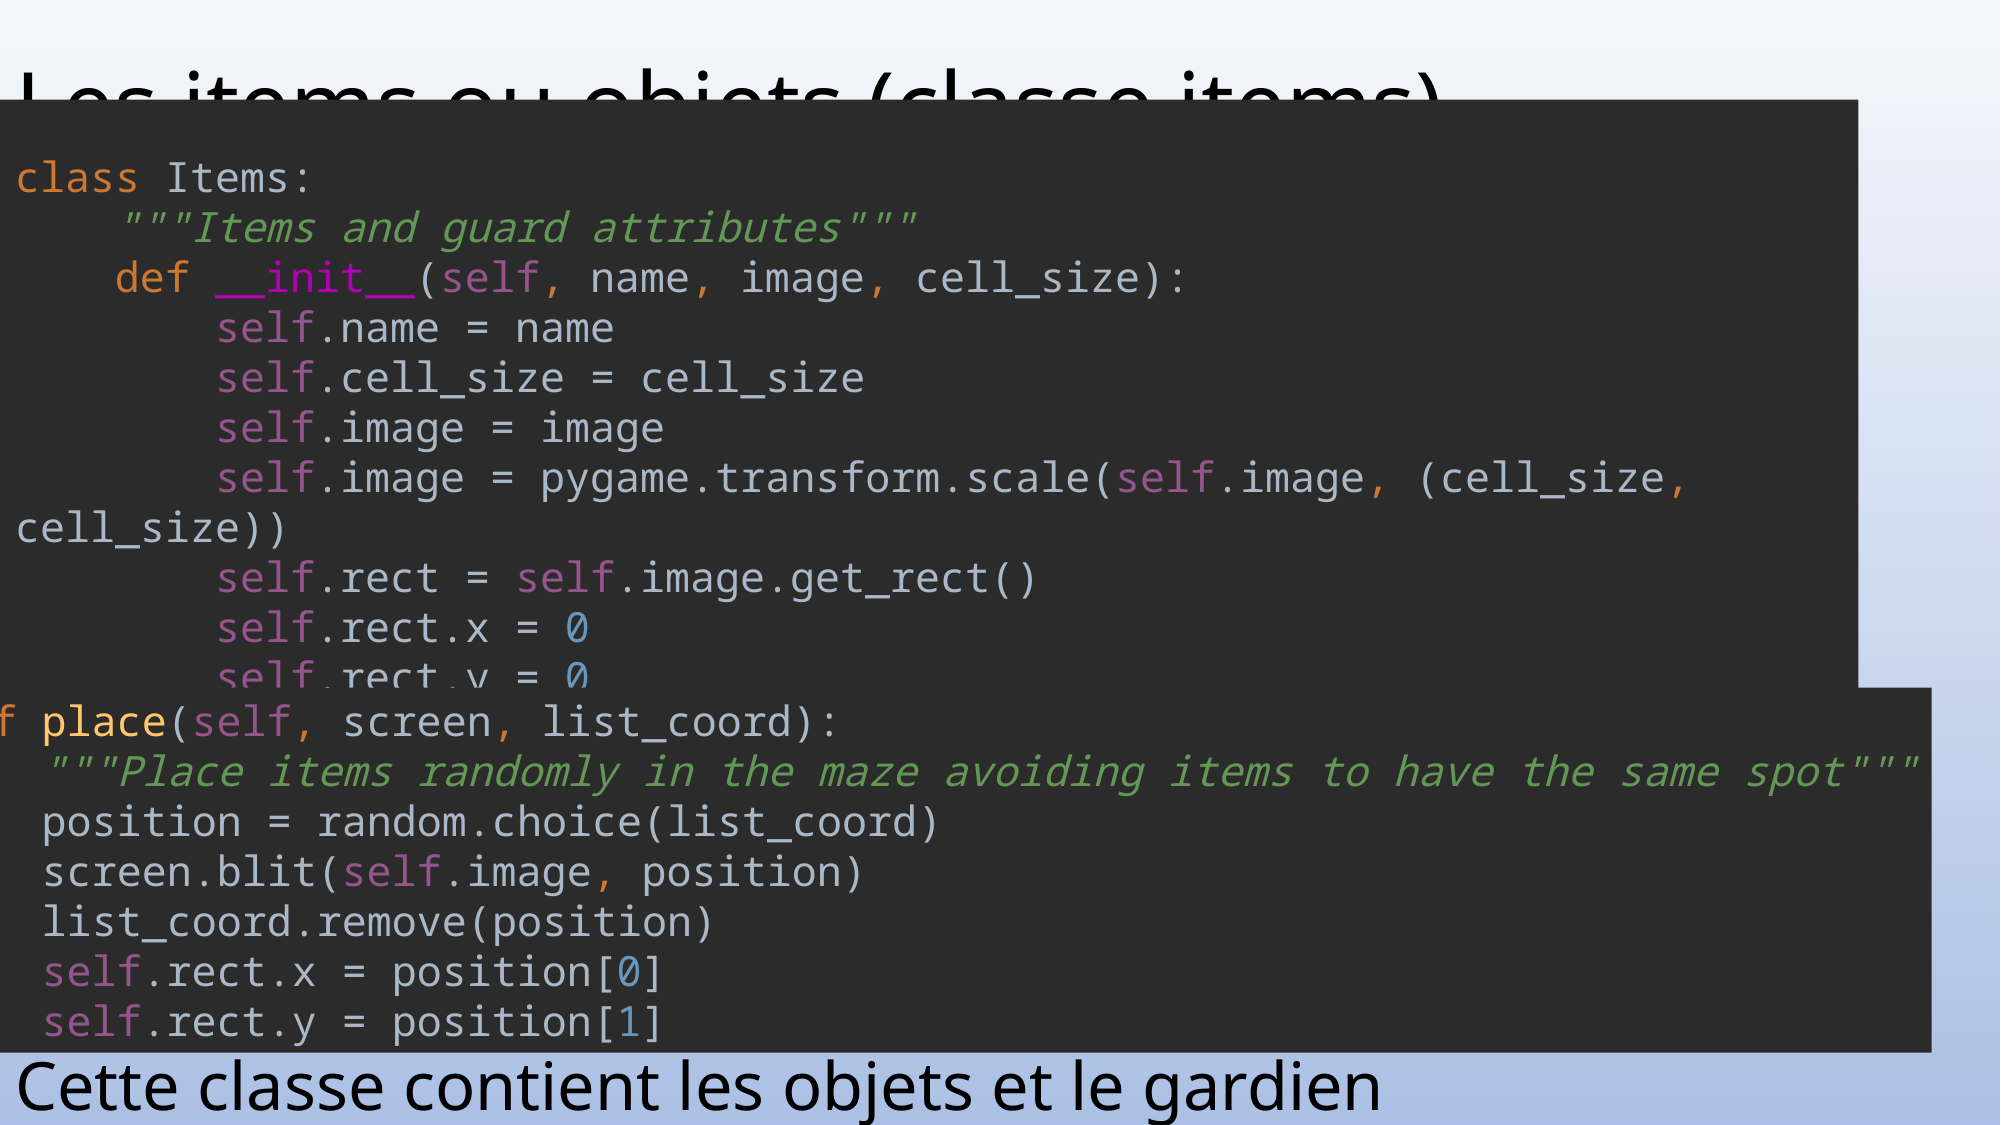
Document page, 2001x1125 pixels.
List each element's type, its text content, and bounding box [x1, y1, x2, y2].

text_box Cette classe contient les objets et le gardien [0, 980, 1725, 1125]
text_box def place(self, screen, list_coord): """Place items randomly in the maze avoiding items to have the same spot""" position = random.choice(list_coord) screen.blit(self.image, position) list_coord.remove(position) self.rect.x = position[0] self.rect.y = position[1] [0, 687, 1932, 1053]
title Les items ou objets (classe items) [0, 0, 1725, 99]
list class Items: """Items and guard attributes""" def __init__(self, name, image, cell_size): self.name = name self.cell_size = cell_size self.image = image self.image = pygame.transform.scale(self.image, (cell_size, cell_size)) self.rect = self.image.get_rect() self.rect.x = 0 self.rect.y = 0 [0, 99, 1859, 687]
